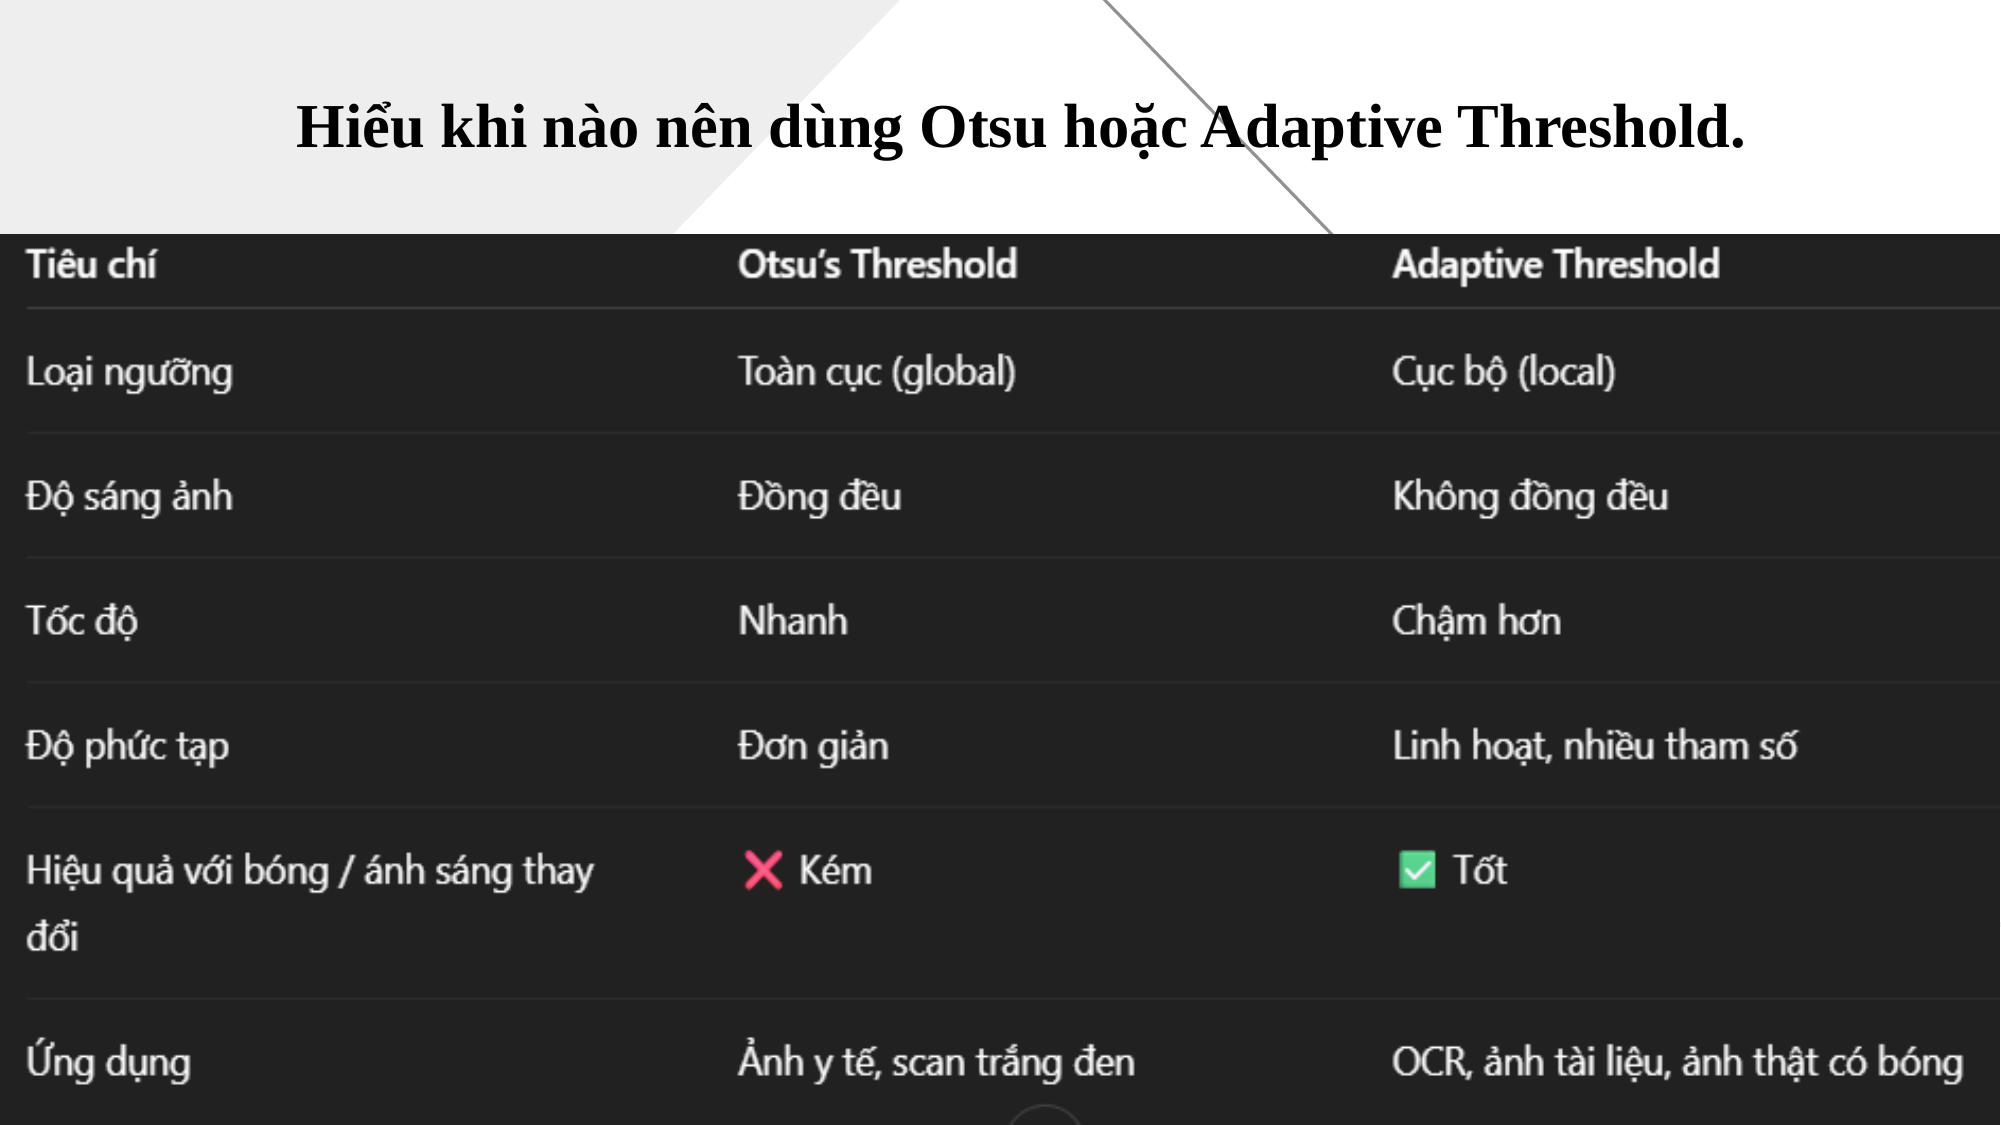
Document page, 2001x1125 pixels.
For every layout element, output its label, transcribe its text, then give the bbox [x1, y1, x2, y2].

text_box Hiểu khi nào nên dùng Otsu hoặc Adaptive Threshold. [257, 77, 1788, 232]
picture [0, 234, 2000, 1125]
